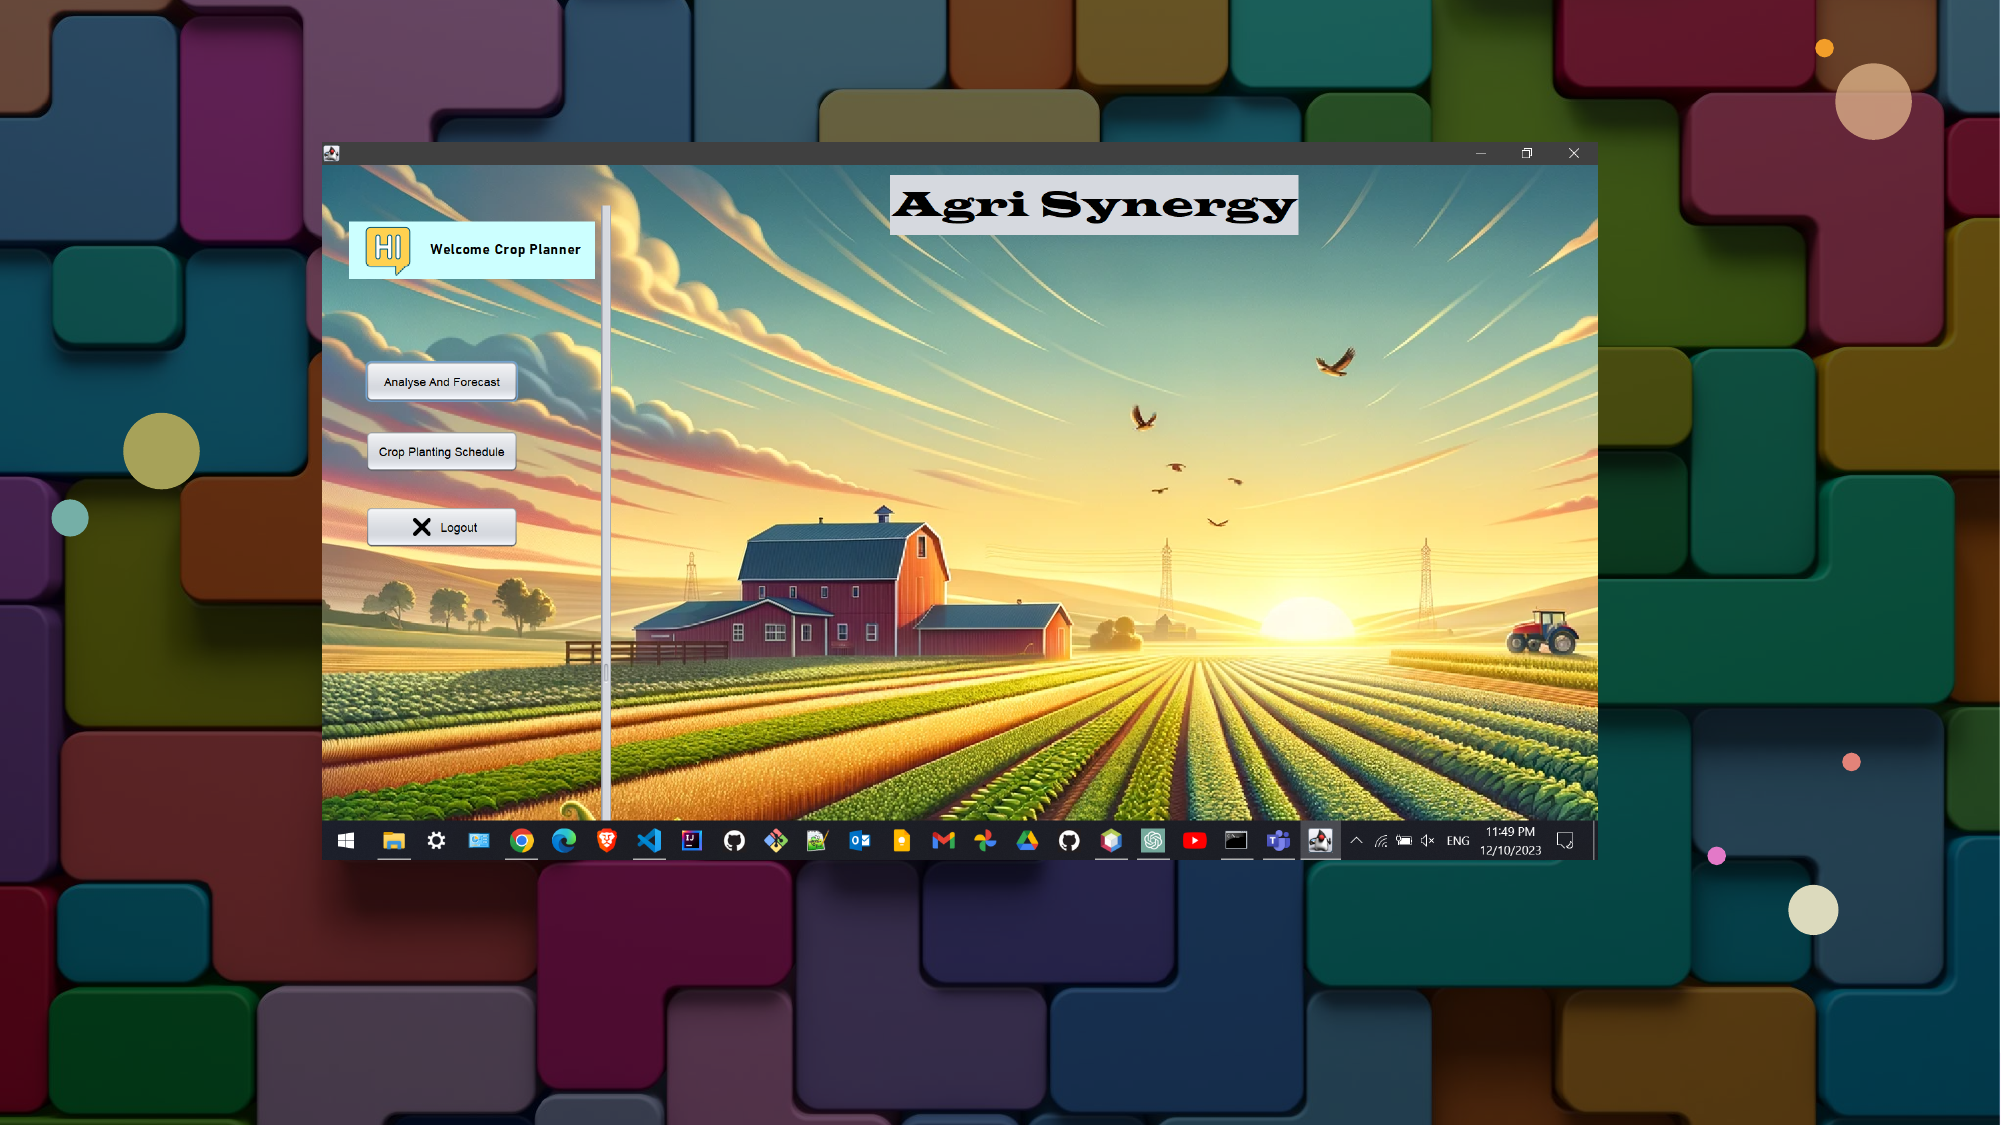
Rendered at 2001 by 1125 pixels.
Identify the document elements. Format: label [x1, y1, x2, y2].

picture [0, 0, 2000, 1125]
text_box [51, 38, 1912, 936]
